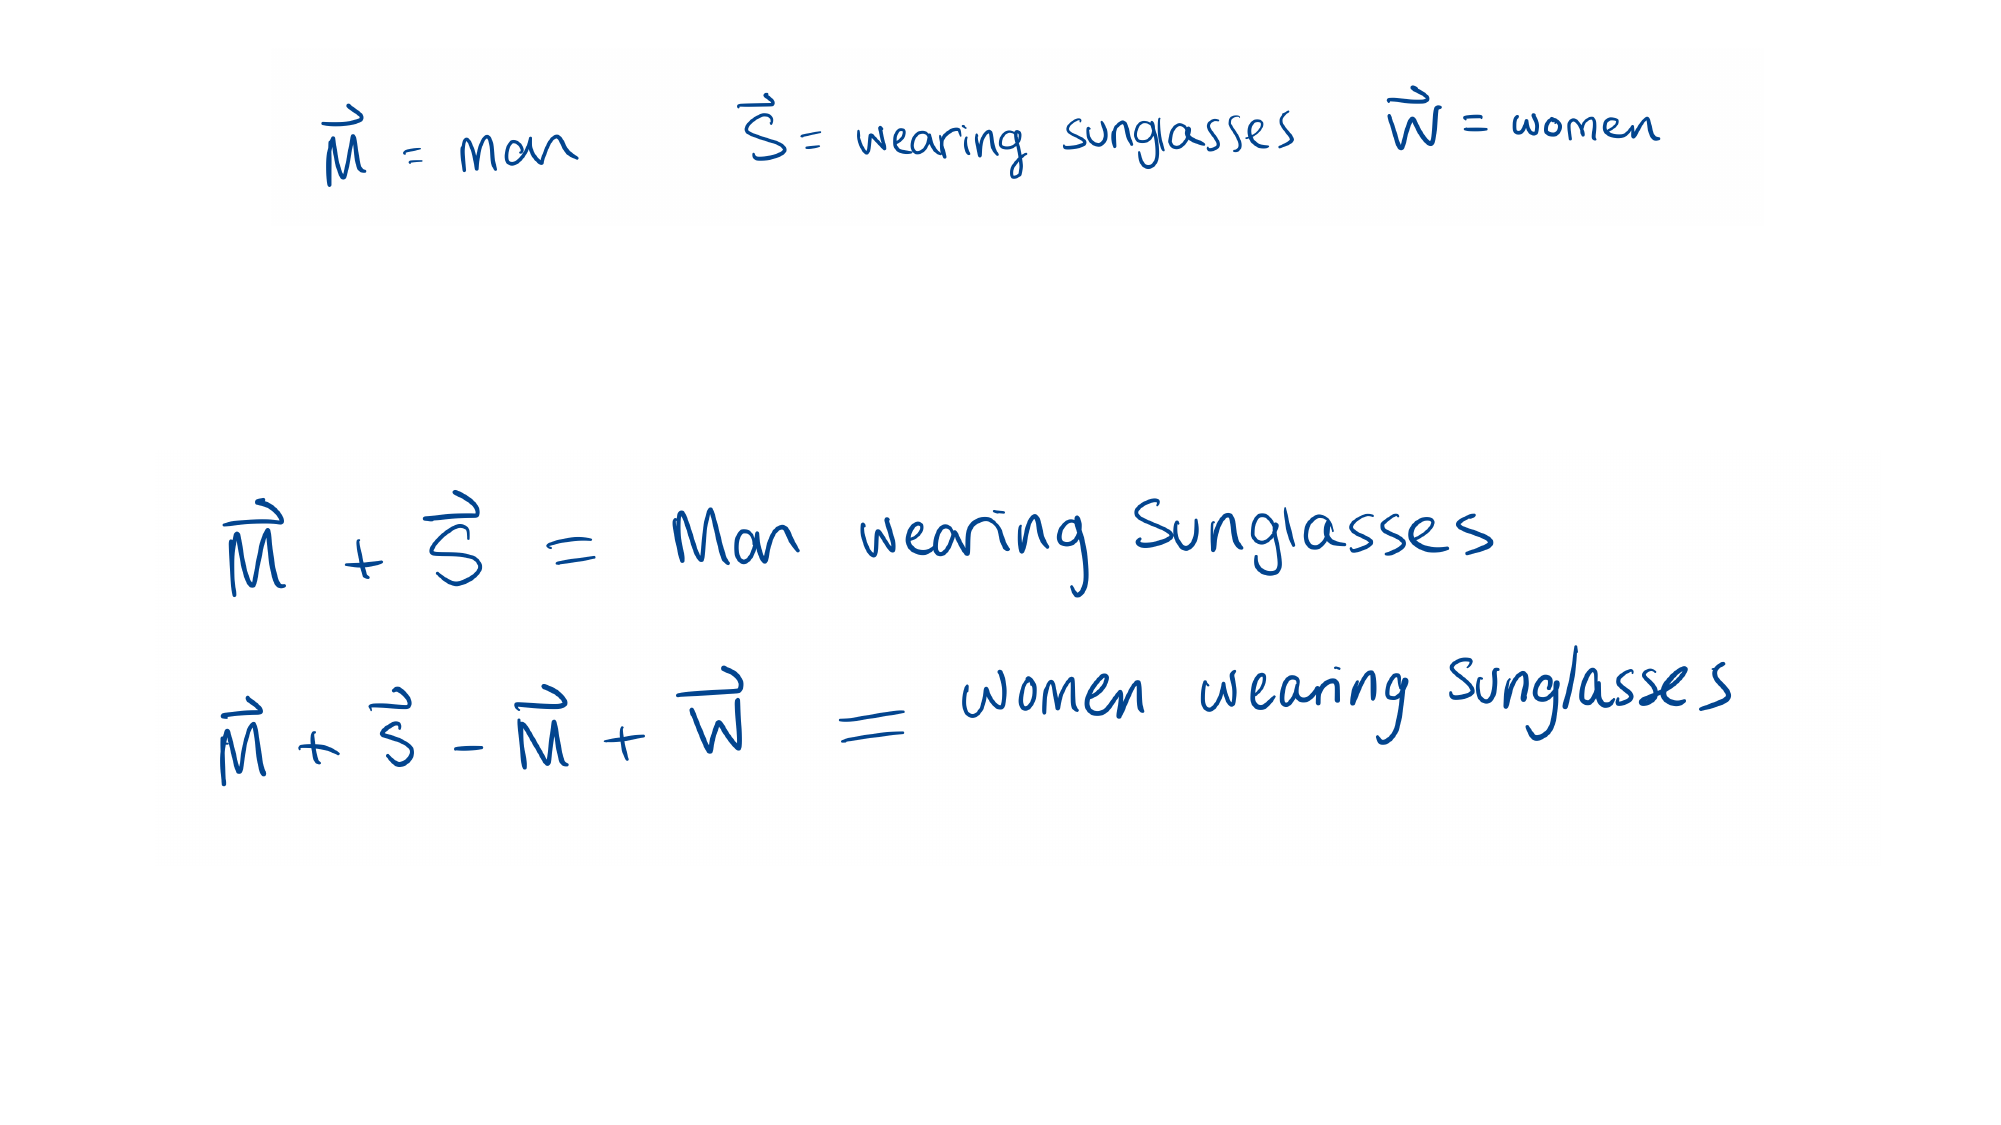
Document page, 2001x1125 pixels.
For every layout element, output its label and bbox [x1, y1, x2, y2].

picture [271, 48, 1764, 226]
list [155, 450, 1881, 866]
